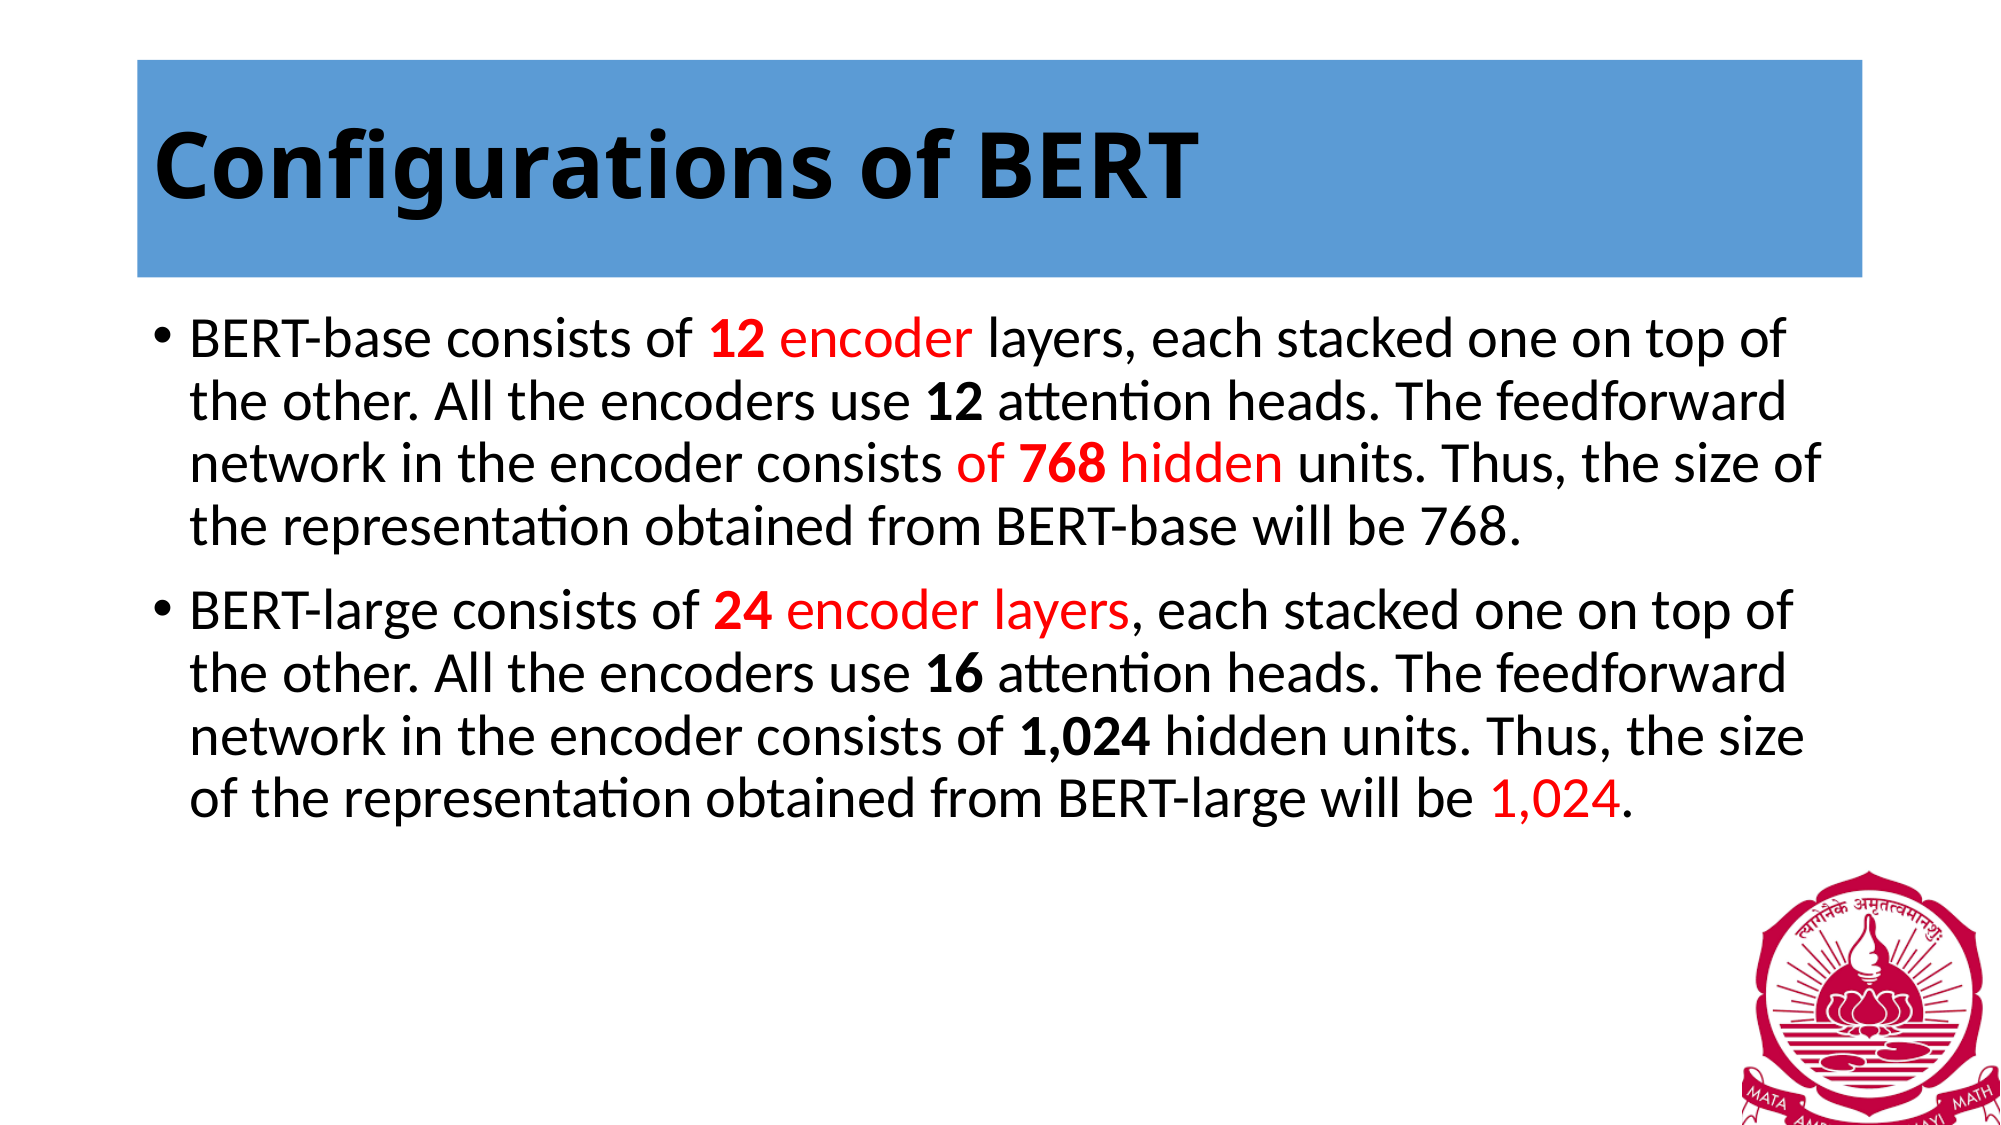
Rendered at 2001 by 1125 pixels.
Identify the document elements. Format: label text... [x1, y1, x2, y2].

list BERT-base consists of 12 encoder layers, each stacked one on top of the other. All the encoders use 12 attention heads. The feedforward network in the encoder consists of 768 hidden units. Thus, the size of the representation obtained from BERT-base will be 768. BERT-large consists of 24 encoder layers, each stacked one on top of the other. All the encoders use 16 attention heads. The feedforward network in the encoder consists of 1,024 hidden units. Thus, the size of the representation obtained from BERT-large will be 1,024. [137, 299, 1863, 1014]
title Configurations of BERT [137, 59, 1863, 278]
picture [1742, 867, 2000, 1125]
